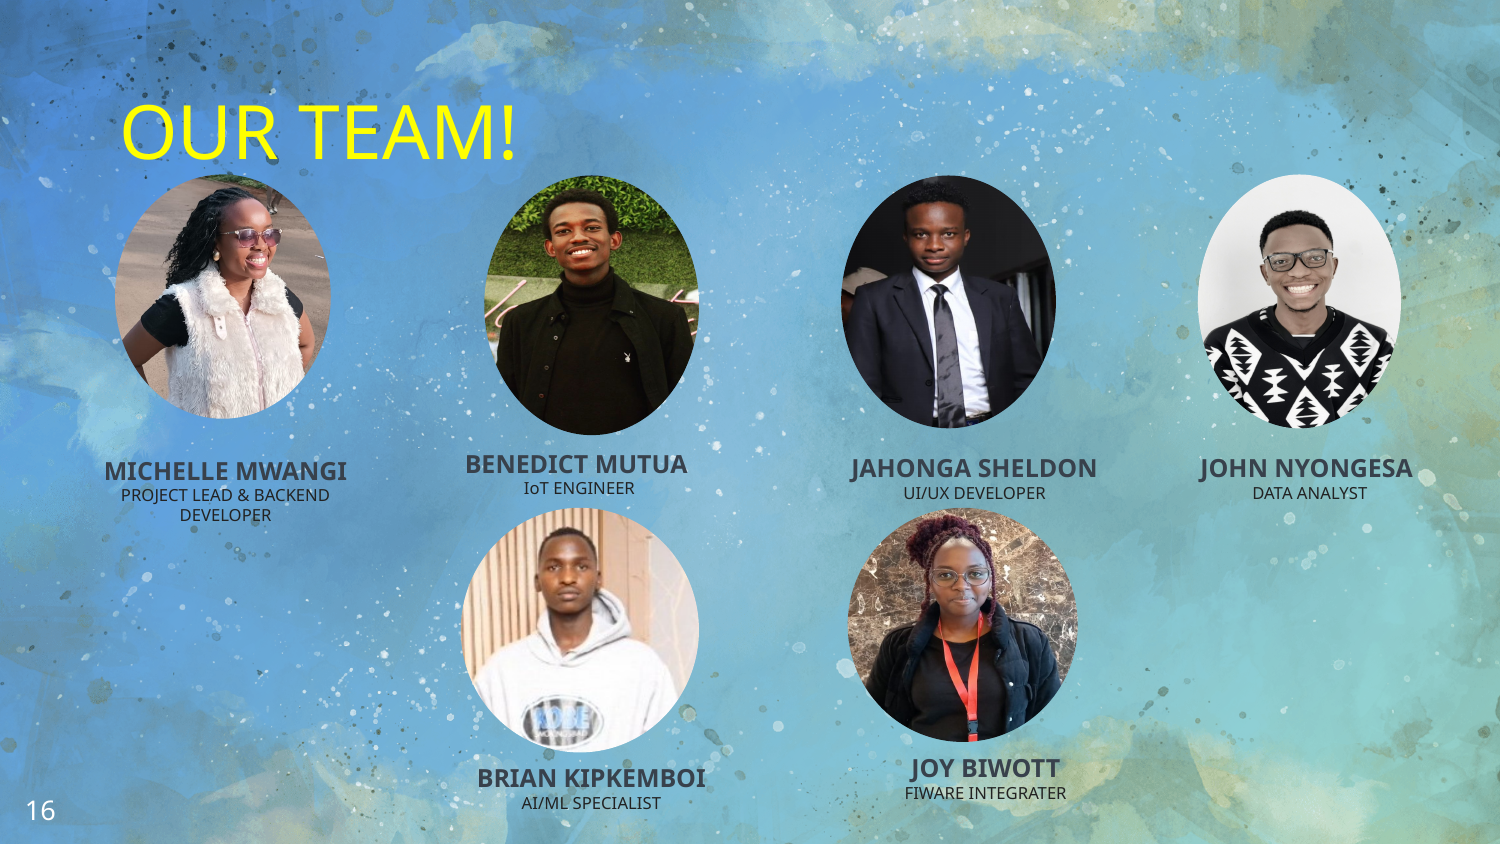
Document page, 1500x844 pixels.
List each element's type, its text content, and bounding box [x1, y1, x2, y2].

text_box [845, 505, 1080, 745]
text_box JOHN NYONGESA DATA ANALYST [1187, 452, 1433, 522]
text_box [1195, 172, 1404, 431]
text_box [839, 173, 1059, 431]
text_box JOY BIWOTT FIWARE INTEGRATER [863, 752, 1108, 844]
text_box [458, 505, 702, 755]
text_box BRIAN KIPKEMBOI AI/ML SPECIALIST [469, 762, 714, 844]
picture [0, 0, 1500, 844]
title OUR TEAM! [119, 33, 1425, 175]
text_box JAHONGA SHELDON UI/UX DEVELOPER [841, 452, 1108, 574]
text_box [1107, 454, 1353, 575]
text_box BENEDICT MUTUA IoT ENGINEER [421, 448, 738, 569]
slide_number 16 [24, 779, 115, 844]
text_box [482, 173, 702, 438]
text_box MICHELLE MWANGI PROJECT LEAD & BACKEND DEVELOPER [92, 455, 360, 546]
text_box [112, 172, 333, 421]
